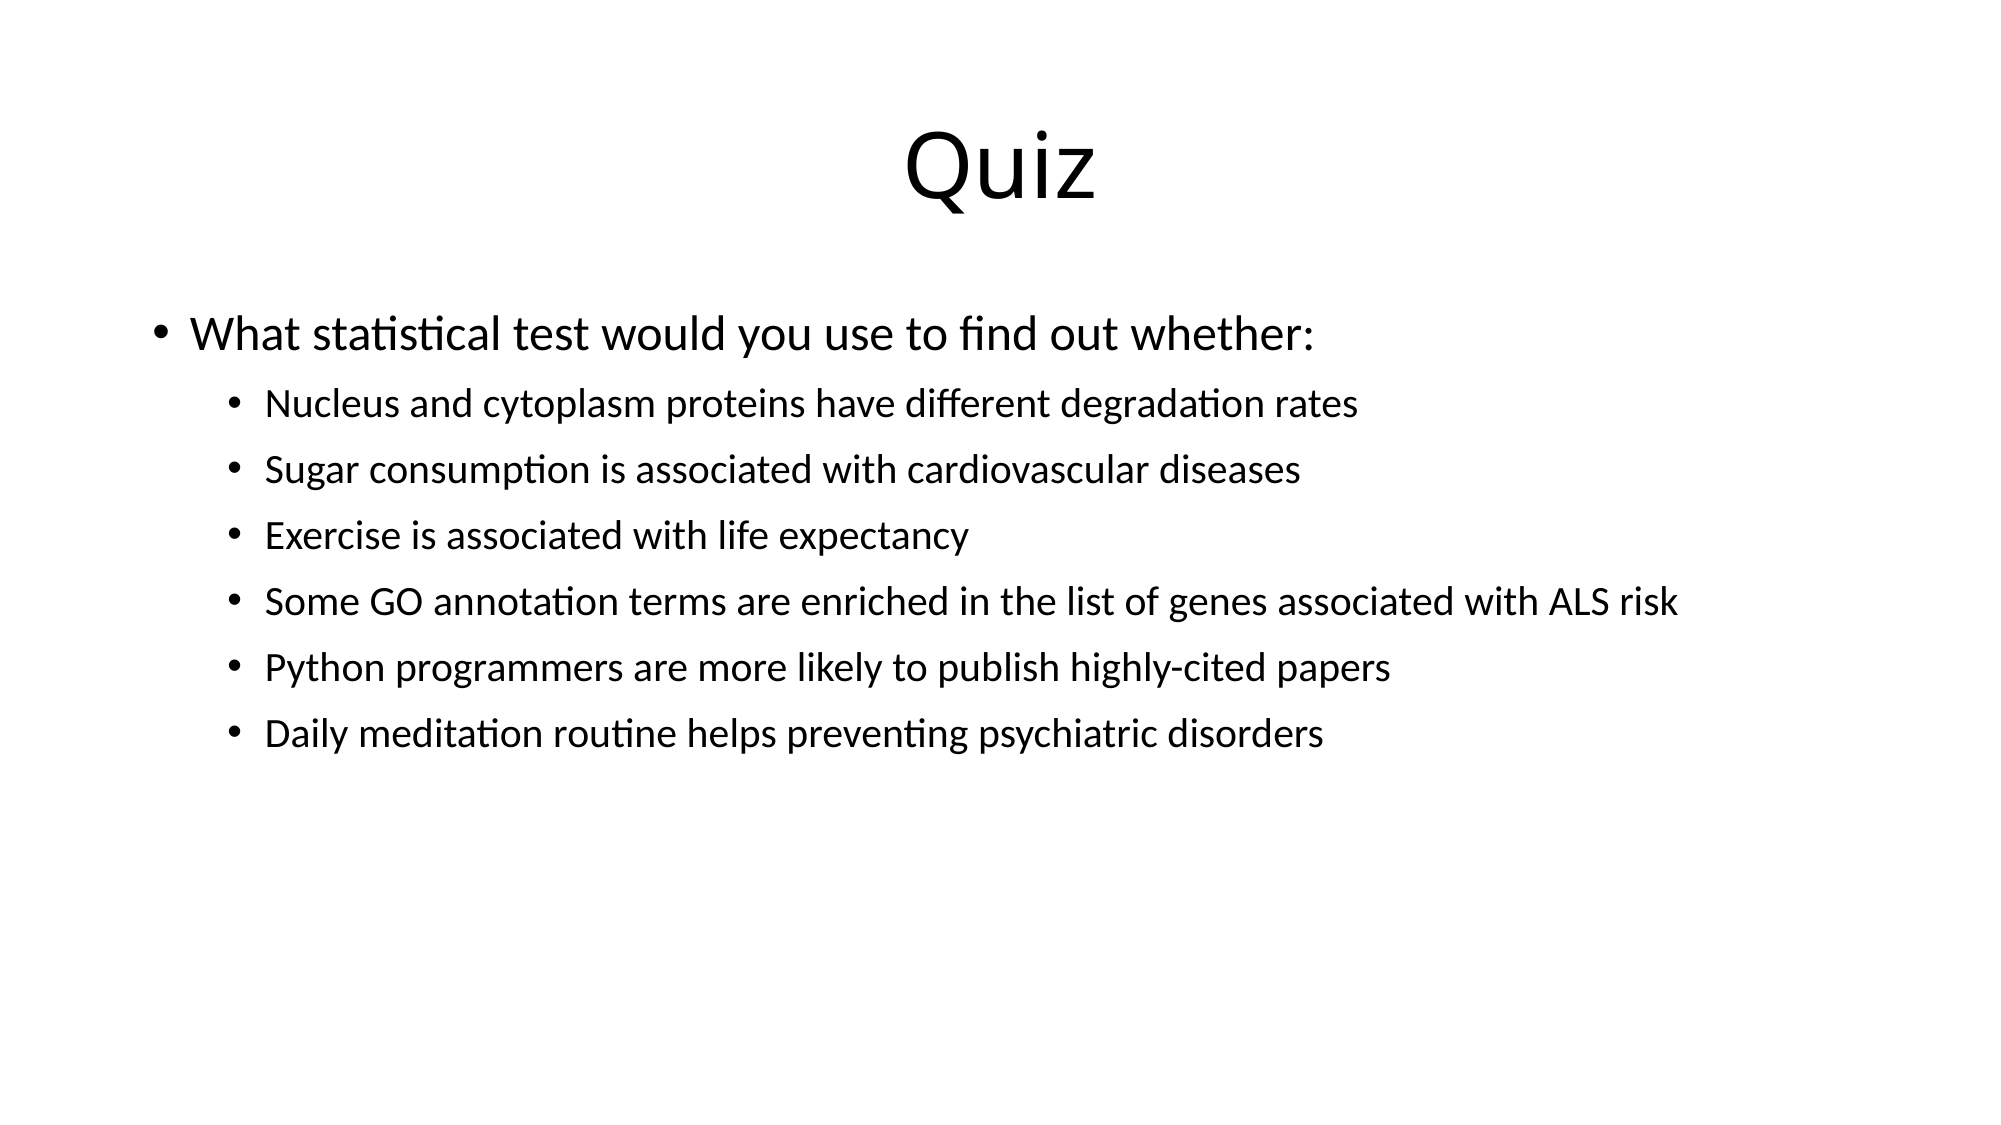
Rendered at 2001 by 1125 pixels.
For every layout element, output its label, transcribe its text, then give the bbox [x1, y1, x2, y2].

list What statistical test would you use to find out whether: Nucleus and cytoplasm proteins have different degradation rates Sugar consumption is associated with cardiovascular diseases Exercise is associated with life expectancy Some GO annotation terms are enriched in the list of genes associated with ALS risk Python programmers are more likely to publish highly-cited papers Daily meditation routine helps preventing psychiatric disorders [137, 299, 1863, 1014]
title Quiz [137, 59, 1863, 278]
